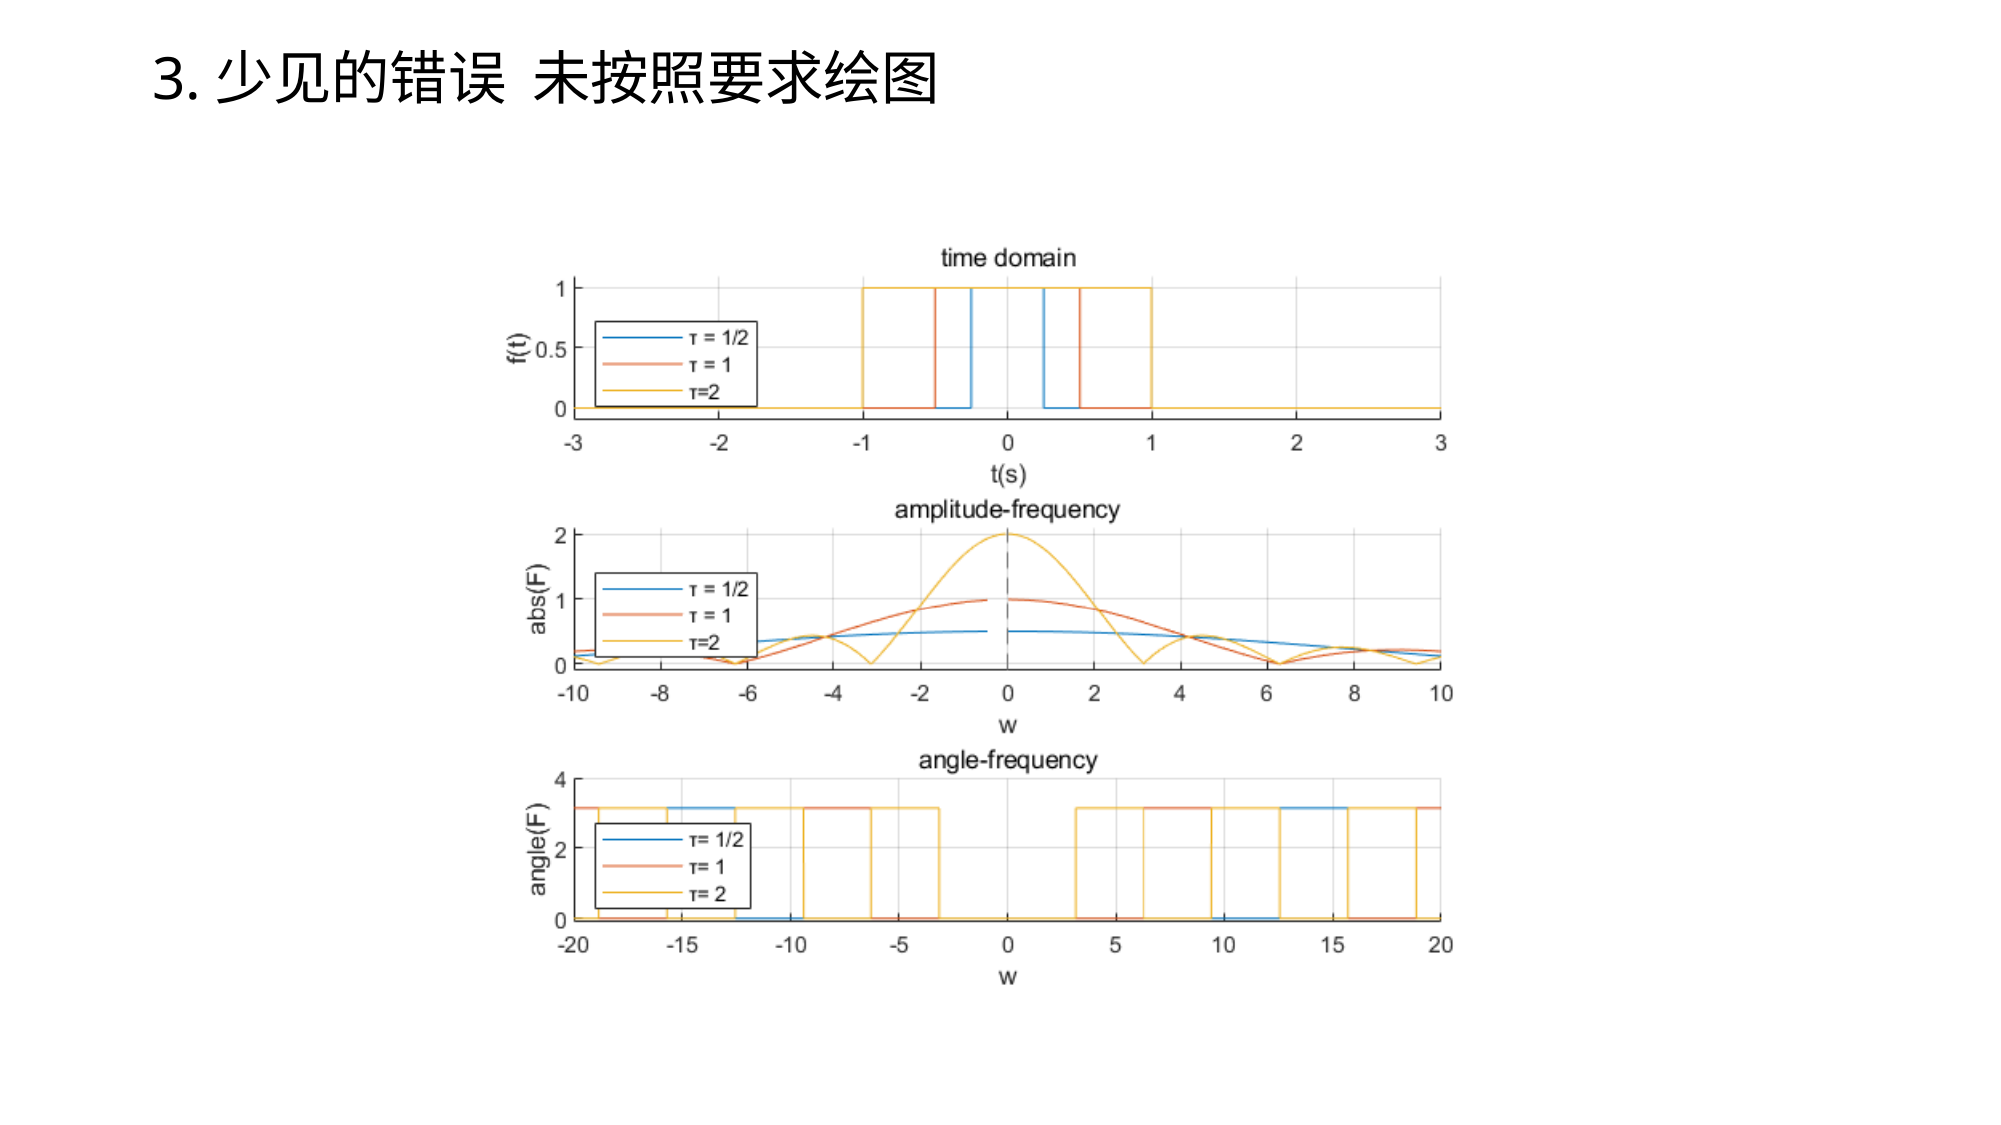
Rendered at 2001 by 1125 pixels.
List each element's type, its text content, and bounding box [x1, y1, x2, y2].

list 3.少见的错误 未按照要求绘图 [137, 41, 1863, 131]
picture [481, 221, 1474, 997]
